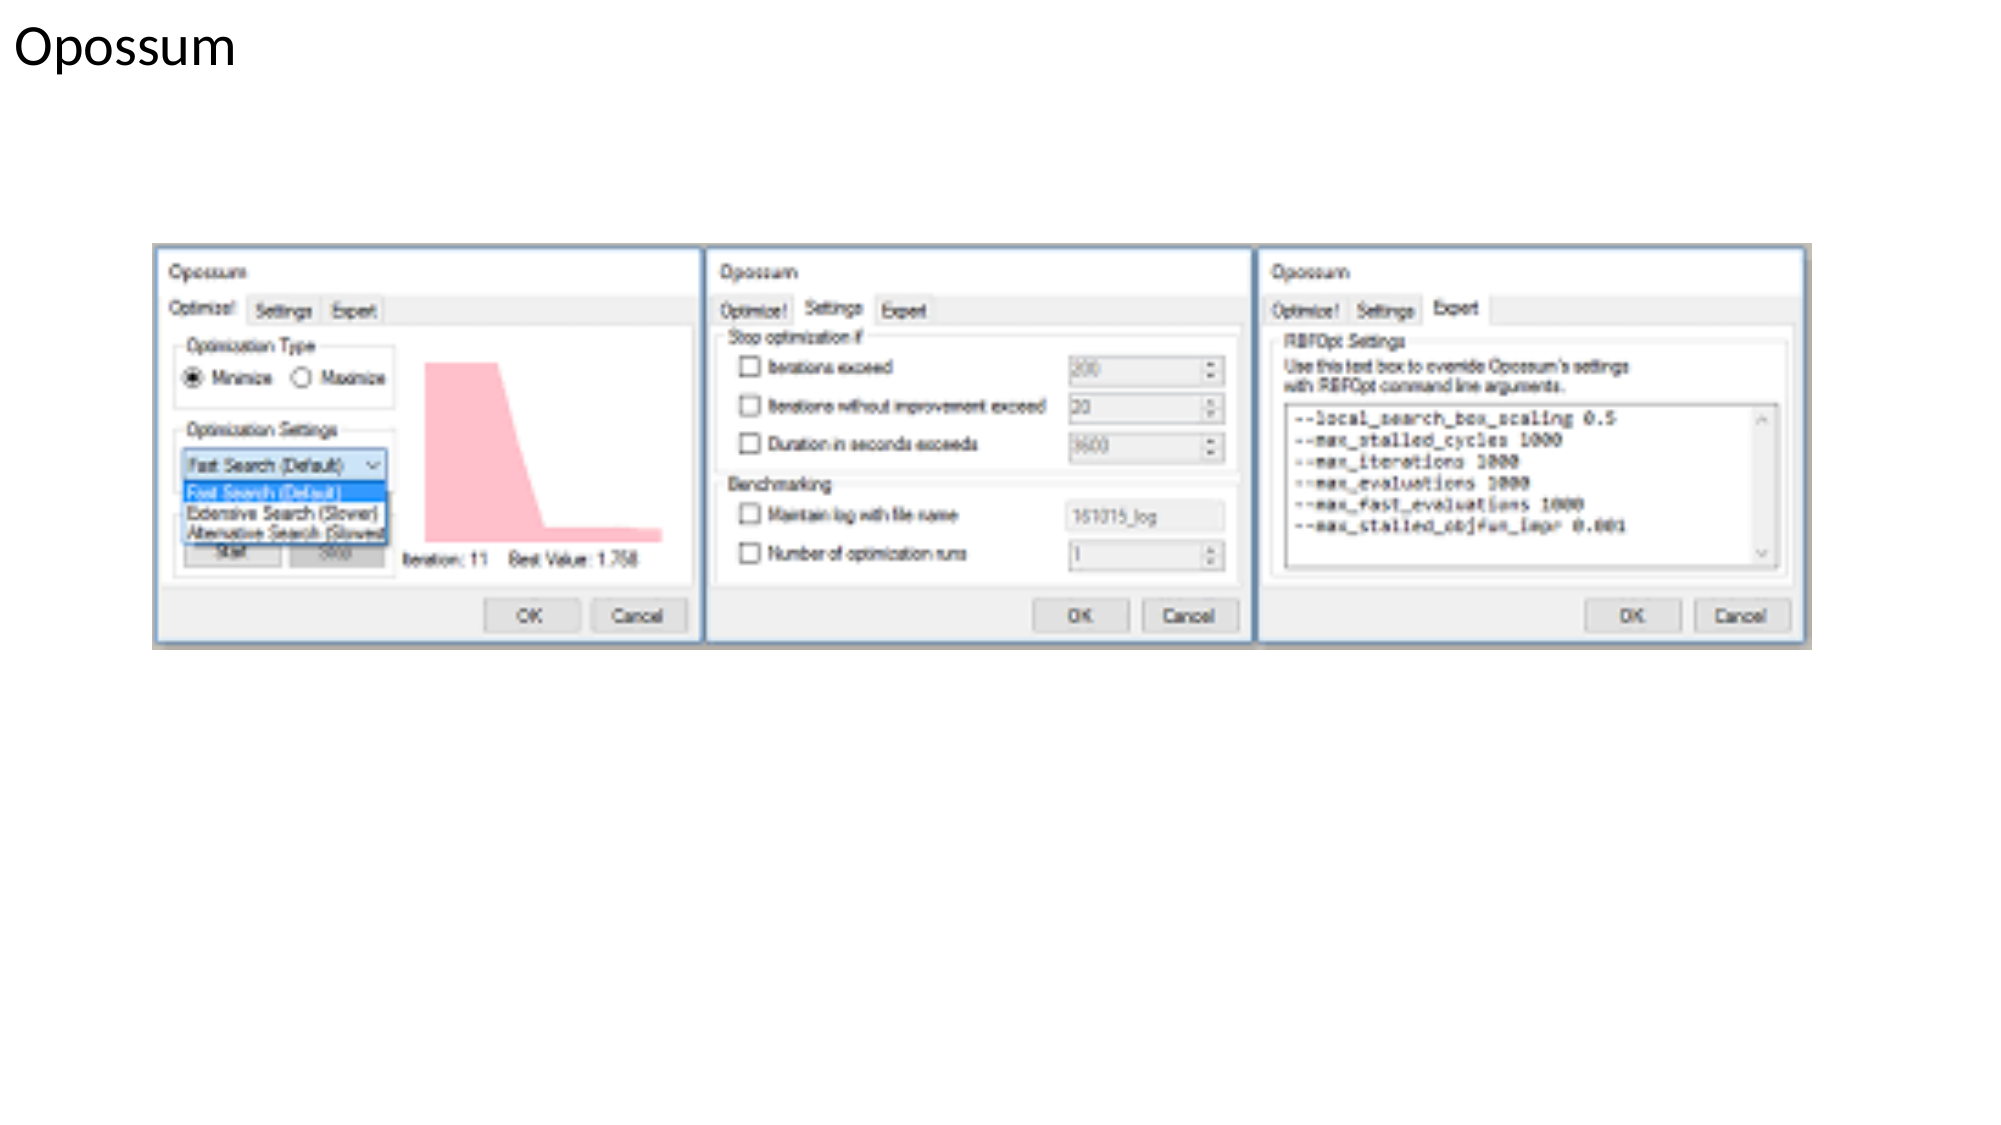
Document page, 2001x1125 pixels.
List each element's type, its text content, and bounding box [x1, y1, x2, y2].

picture [151, 243, 1812, 650]
text_box Opossum [0, 0, 793, 85]
